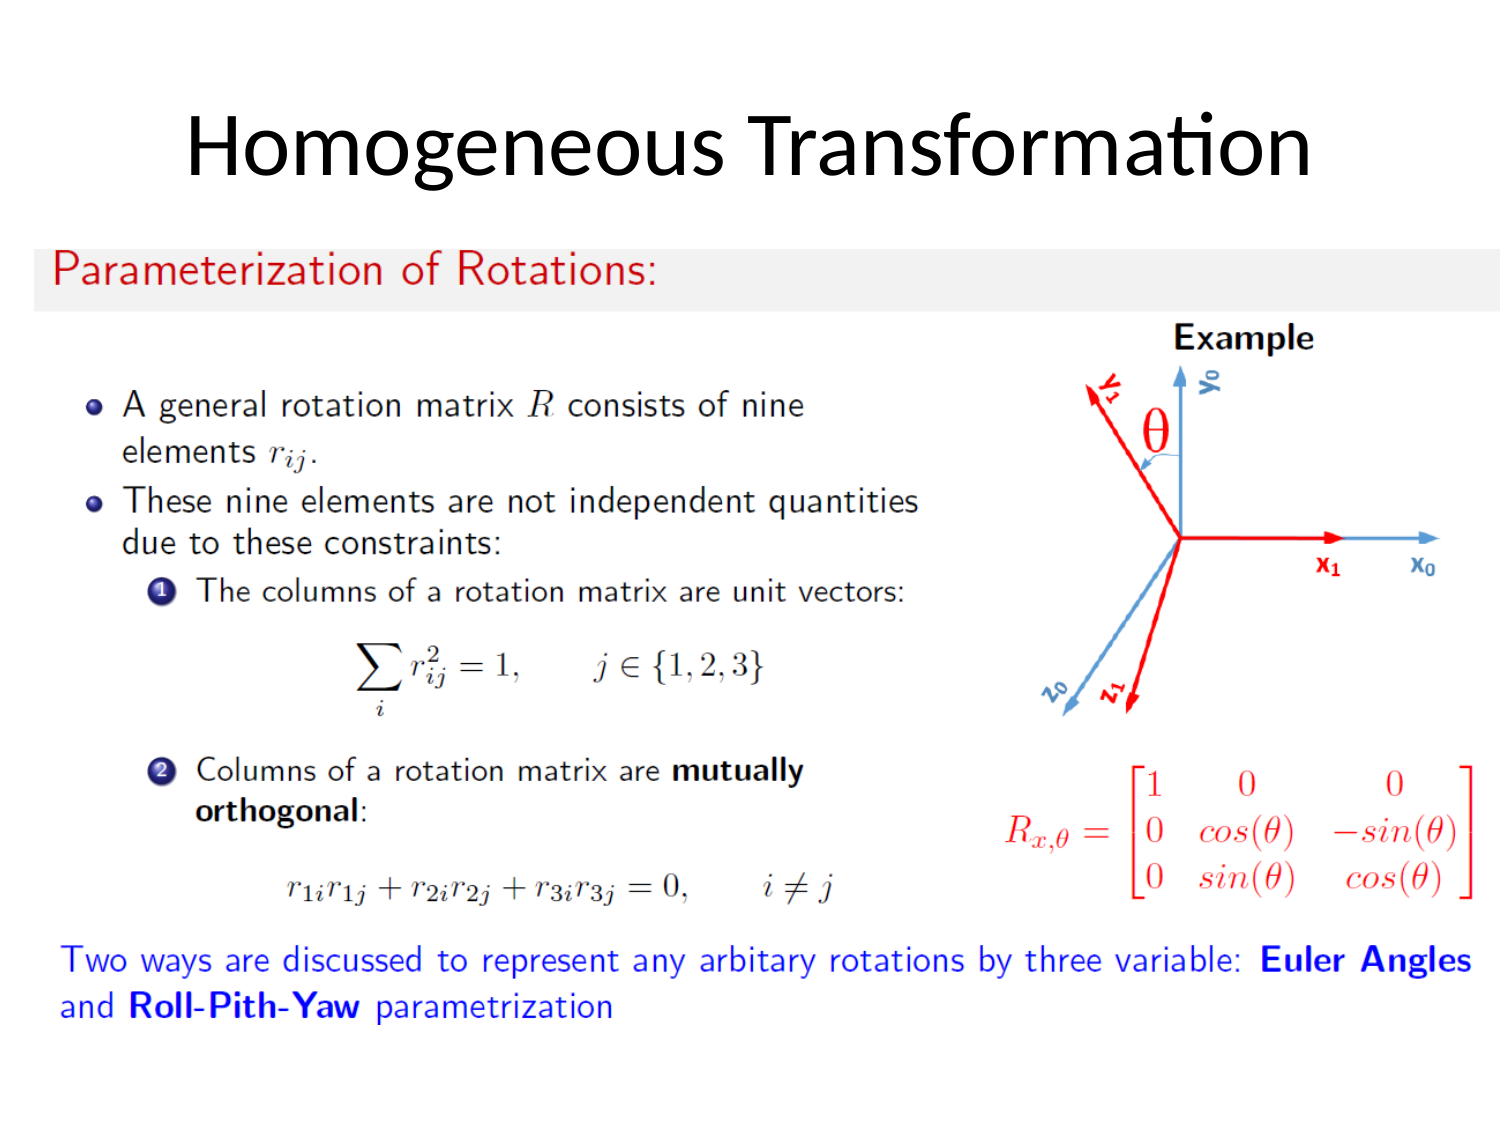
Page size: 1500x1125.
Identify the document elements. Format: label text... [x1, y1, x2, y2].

picture [34, 249, 1500, 1025]
title Homogeneous Transformation [75, 45, 1425, 233]
